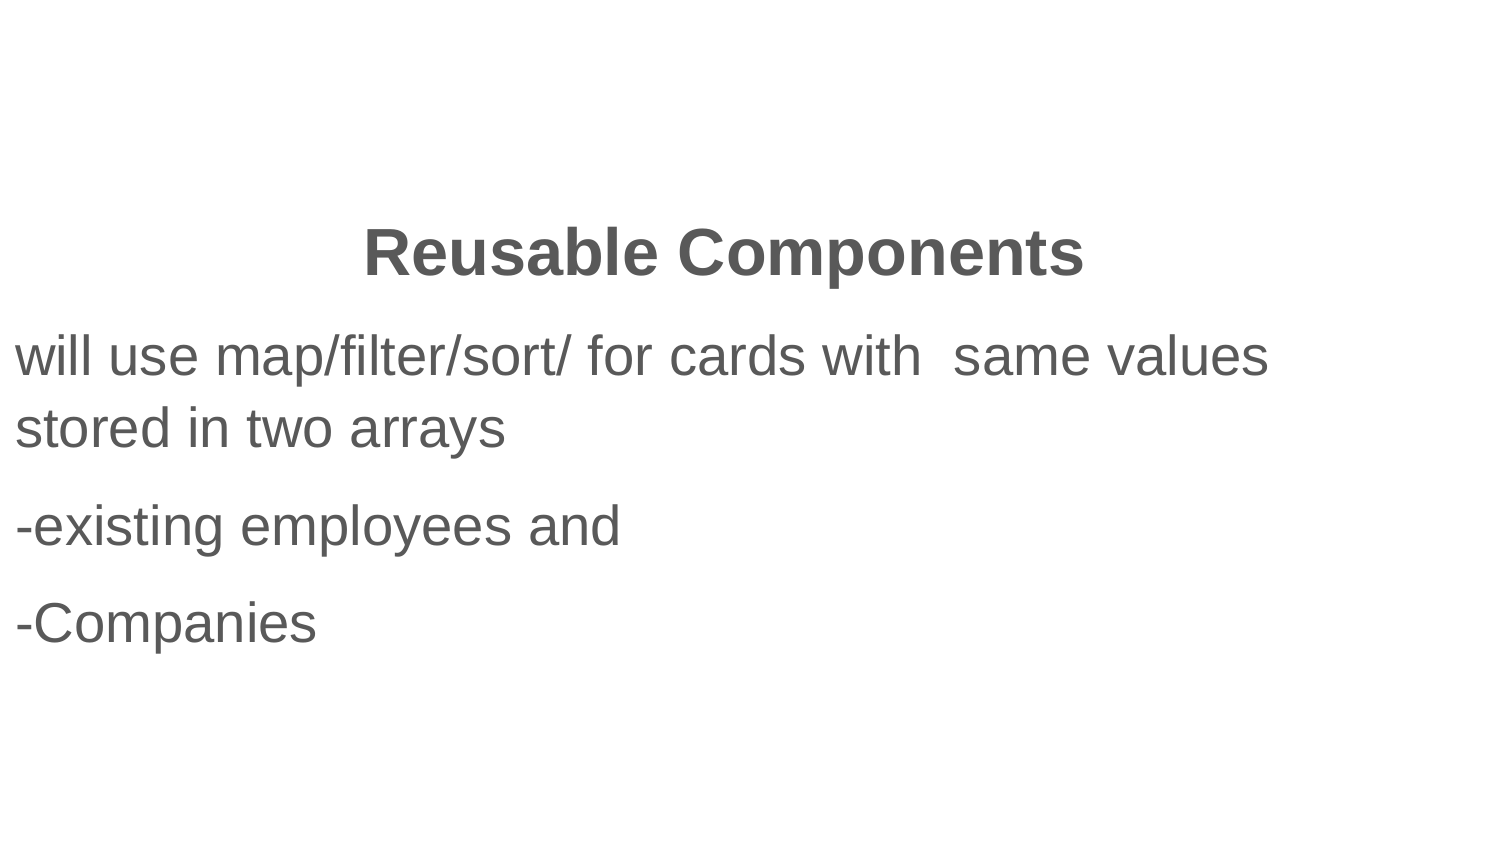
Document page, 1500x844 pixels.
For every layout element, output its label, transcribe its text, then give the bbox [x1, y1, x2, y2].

list Reusable Components will use map/filter/sort/ for cards with same values stored in two arrays -existing employees and -Companies [0, 189, 1449, 750]
